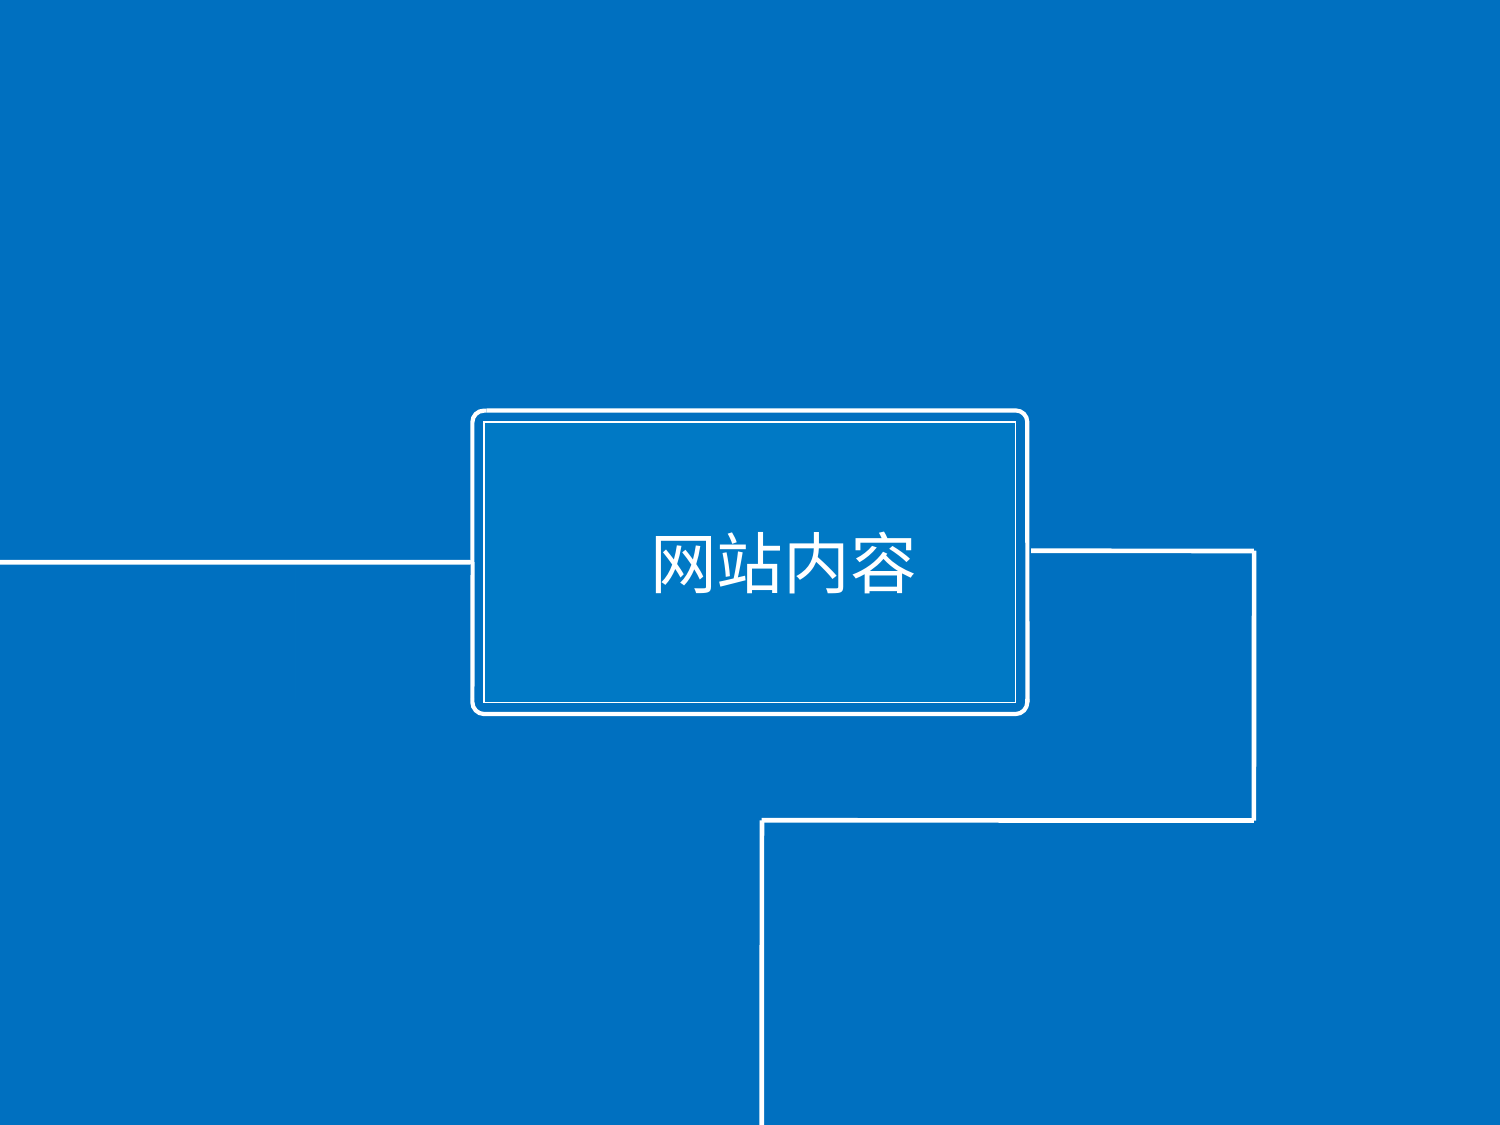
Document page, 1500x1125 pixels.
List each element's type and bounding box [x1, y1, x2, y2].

text_box [472, 410, 1028, 715]
